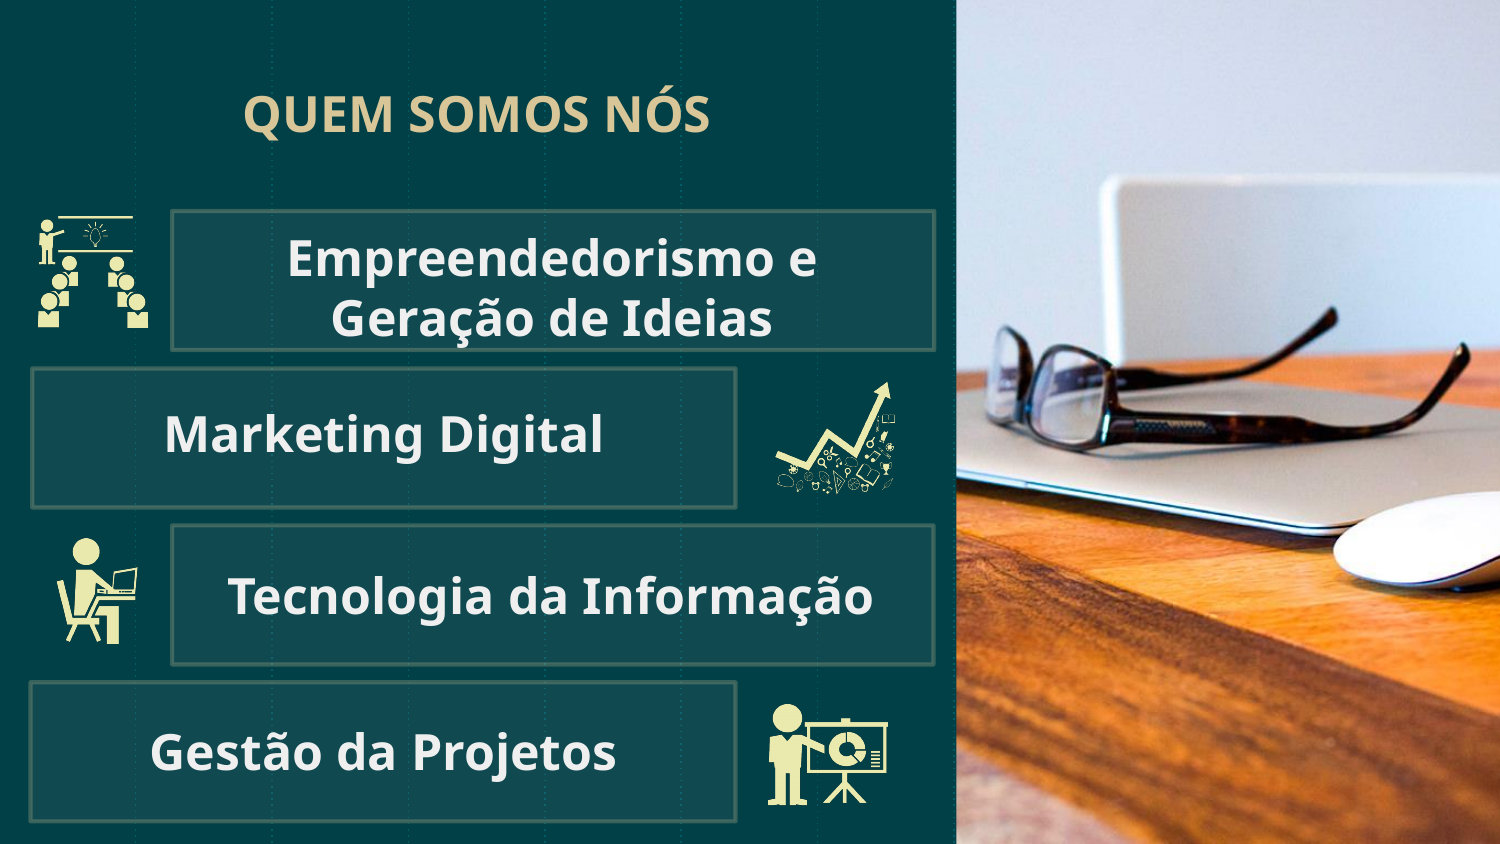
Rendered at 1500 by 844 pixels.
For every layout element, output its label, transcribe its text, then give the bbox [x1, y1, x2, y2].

picture [768, 696, 889, 813]
text_box Marketing Digital [32, 387, 736, 532]
picture [44, 538, 150, 645]
picture [956, 0, 1500, 844]
text_box [30, 366, 738, 510]
text_box [170, 209, 936, 352]
text_box [28, 680, 738, 823]
picture [774, 378, 895, 499]
title QUEM SOMOS NÓS [134, 42, 820, 158]
text_box Tecnologia da Informação [170, 549, 932, 686]
picture [37, 216, 150, 329]
text_box Gestão da Projetos [32, 705, 736, 842]
text_box [170, 523, 936, 667]
list Empreendedorismo e Geração de Ideias [172, 211, 933, 348]
